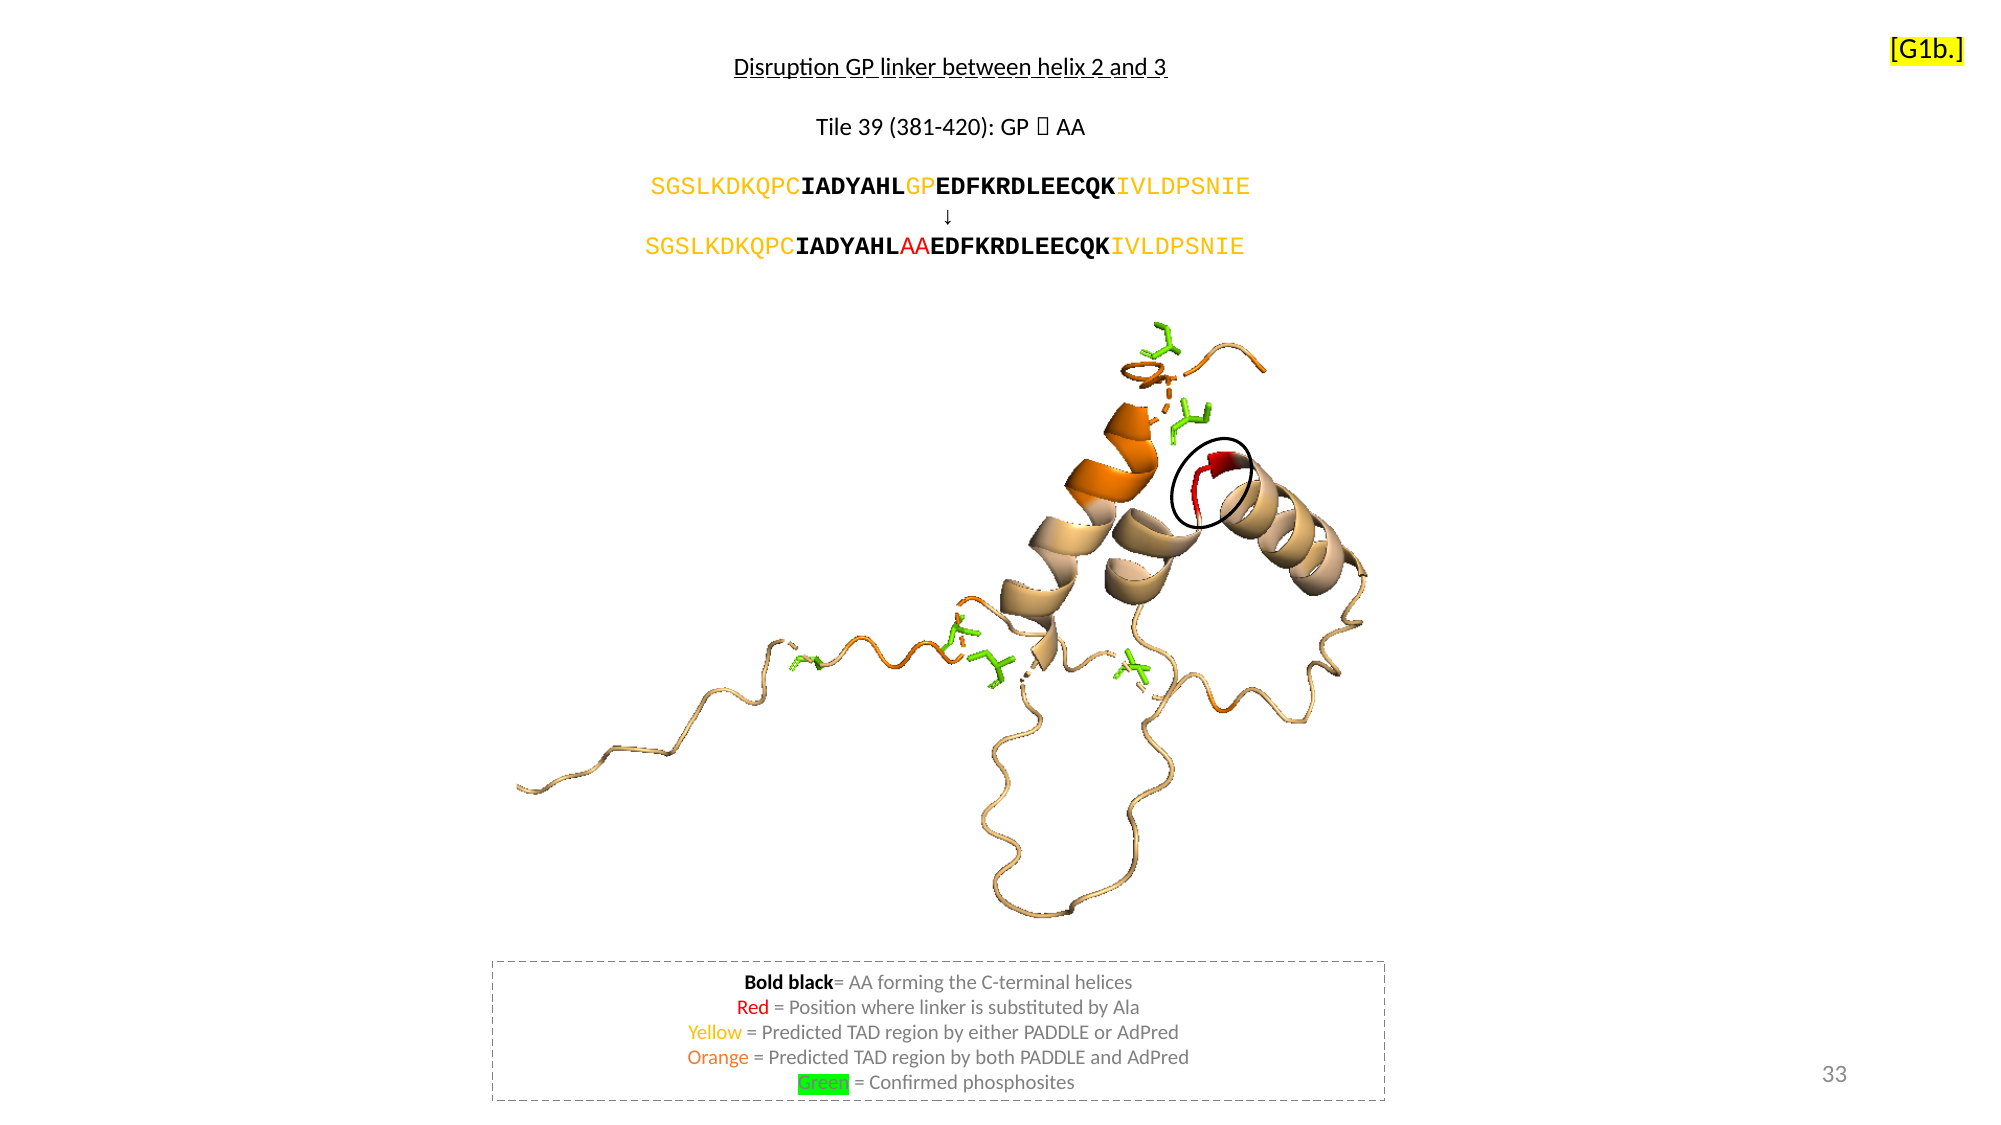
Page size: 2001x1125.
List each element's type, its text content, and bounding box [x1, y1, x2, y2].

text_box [516, 296, 1385, 940]
text_box Disruption GP linker between helix 2 and 3 Tile 39 (381-420): GP  AA SGSLKDKQPCIADYAHLGPEDFKRDLEECQKIVLDPSNIE ↓ SGSLKDKQPCIADYAHLAAEDFKRDLEECQKIVLDPSNIE [488, 42, 1413, 327]
slide_number 33 [1412, 1042, 1863, 1103]
text_box [G1b.] [1862, 22, 1986, 72]
text_box Bold black= AA forming the C-terminal helices Red = Position where linker is substituted by Ala Yellow = Predicted TAD region by either PADDLE or AdPred Orange = Predicted TAD region by both PADDLE and AdPred Green = Confirmed phosphosites [492, 961, 1385, 1101]
